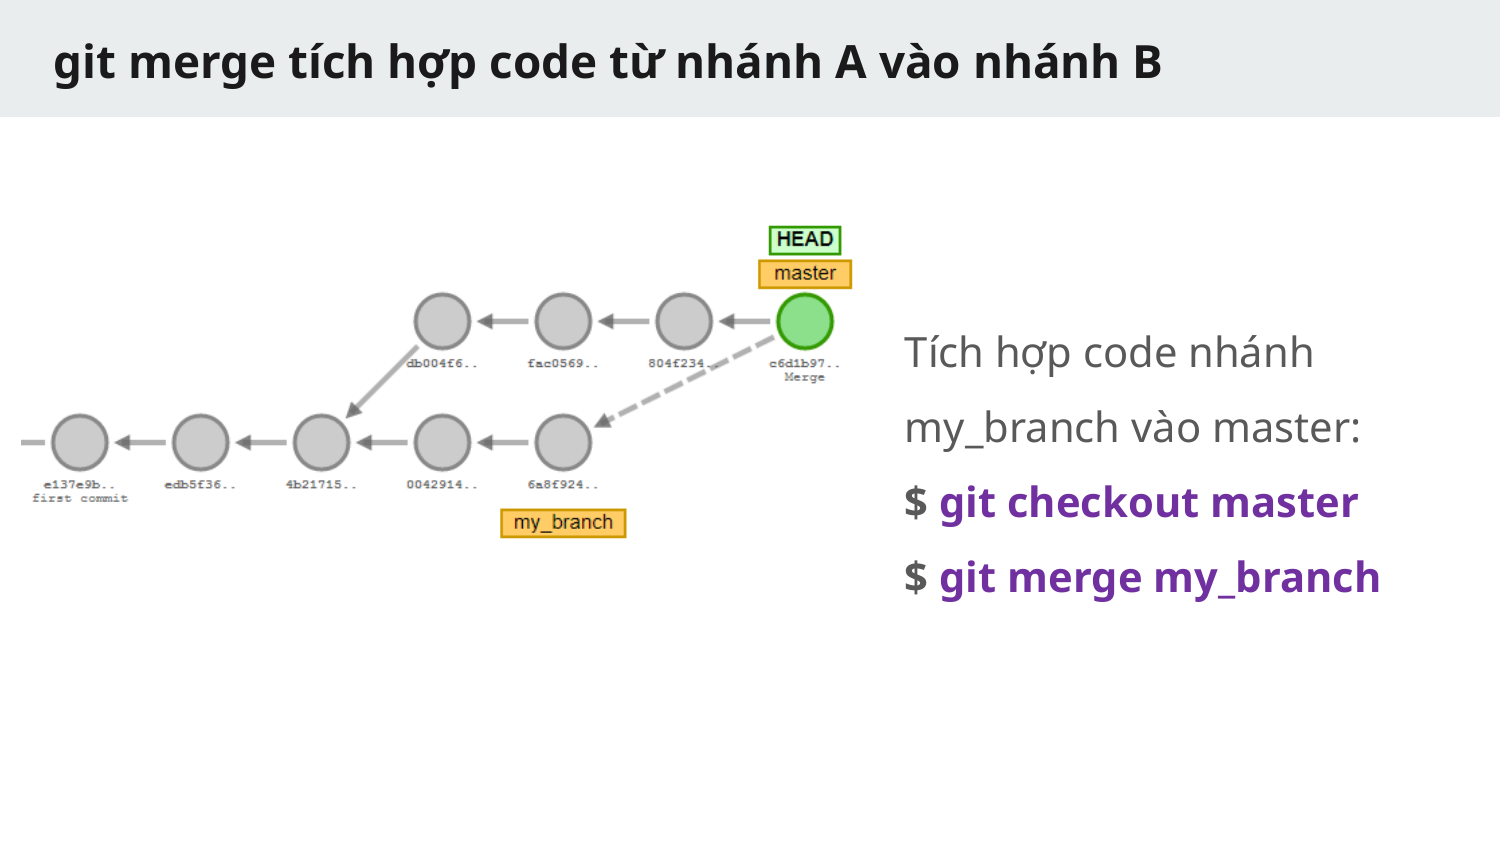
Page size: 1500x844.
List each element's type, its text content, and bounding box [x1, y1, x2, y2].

title git merge tích hợp code từ nhánh A vào nhánh B [38, 17, 1467, 106]
picture [20, 160, 859, 572]
text_box Tích hợp code nhánh my_branch vào master: $ git checkout master $ git merge my_branch [871, 285, 1490, 648]
